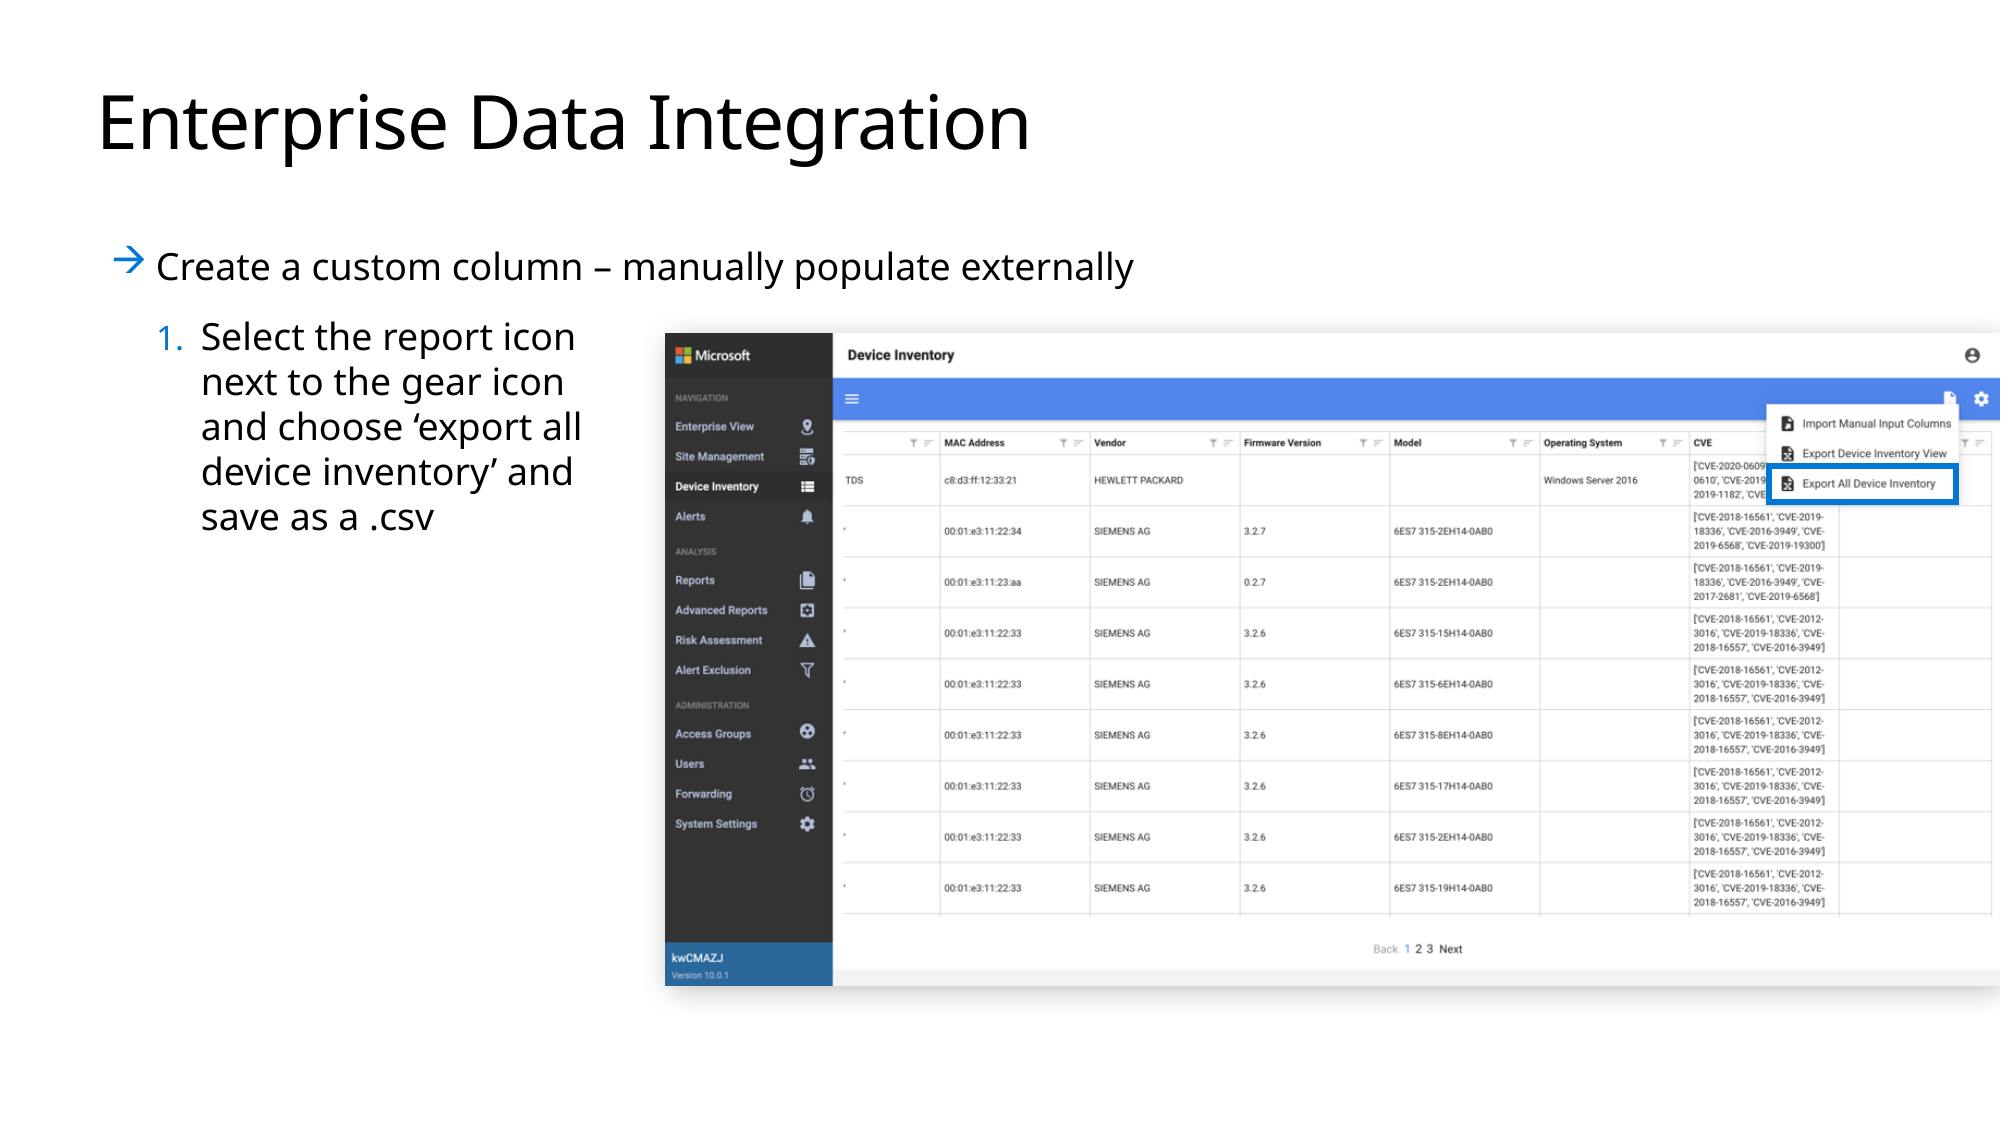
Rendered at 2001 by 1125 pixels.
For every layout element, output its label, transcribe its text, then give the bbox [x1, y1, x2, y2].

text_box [664, 333, 2000, 986]
text_box Create a custom column – manually populate externally Select the report icon next to the gear icon and choose ‘export all device inventory’ and save as a .csv [96, 235, 1502, 427]
title Enterprise Data Integration [96, 75, 1904, 166]
